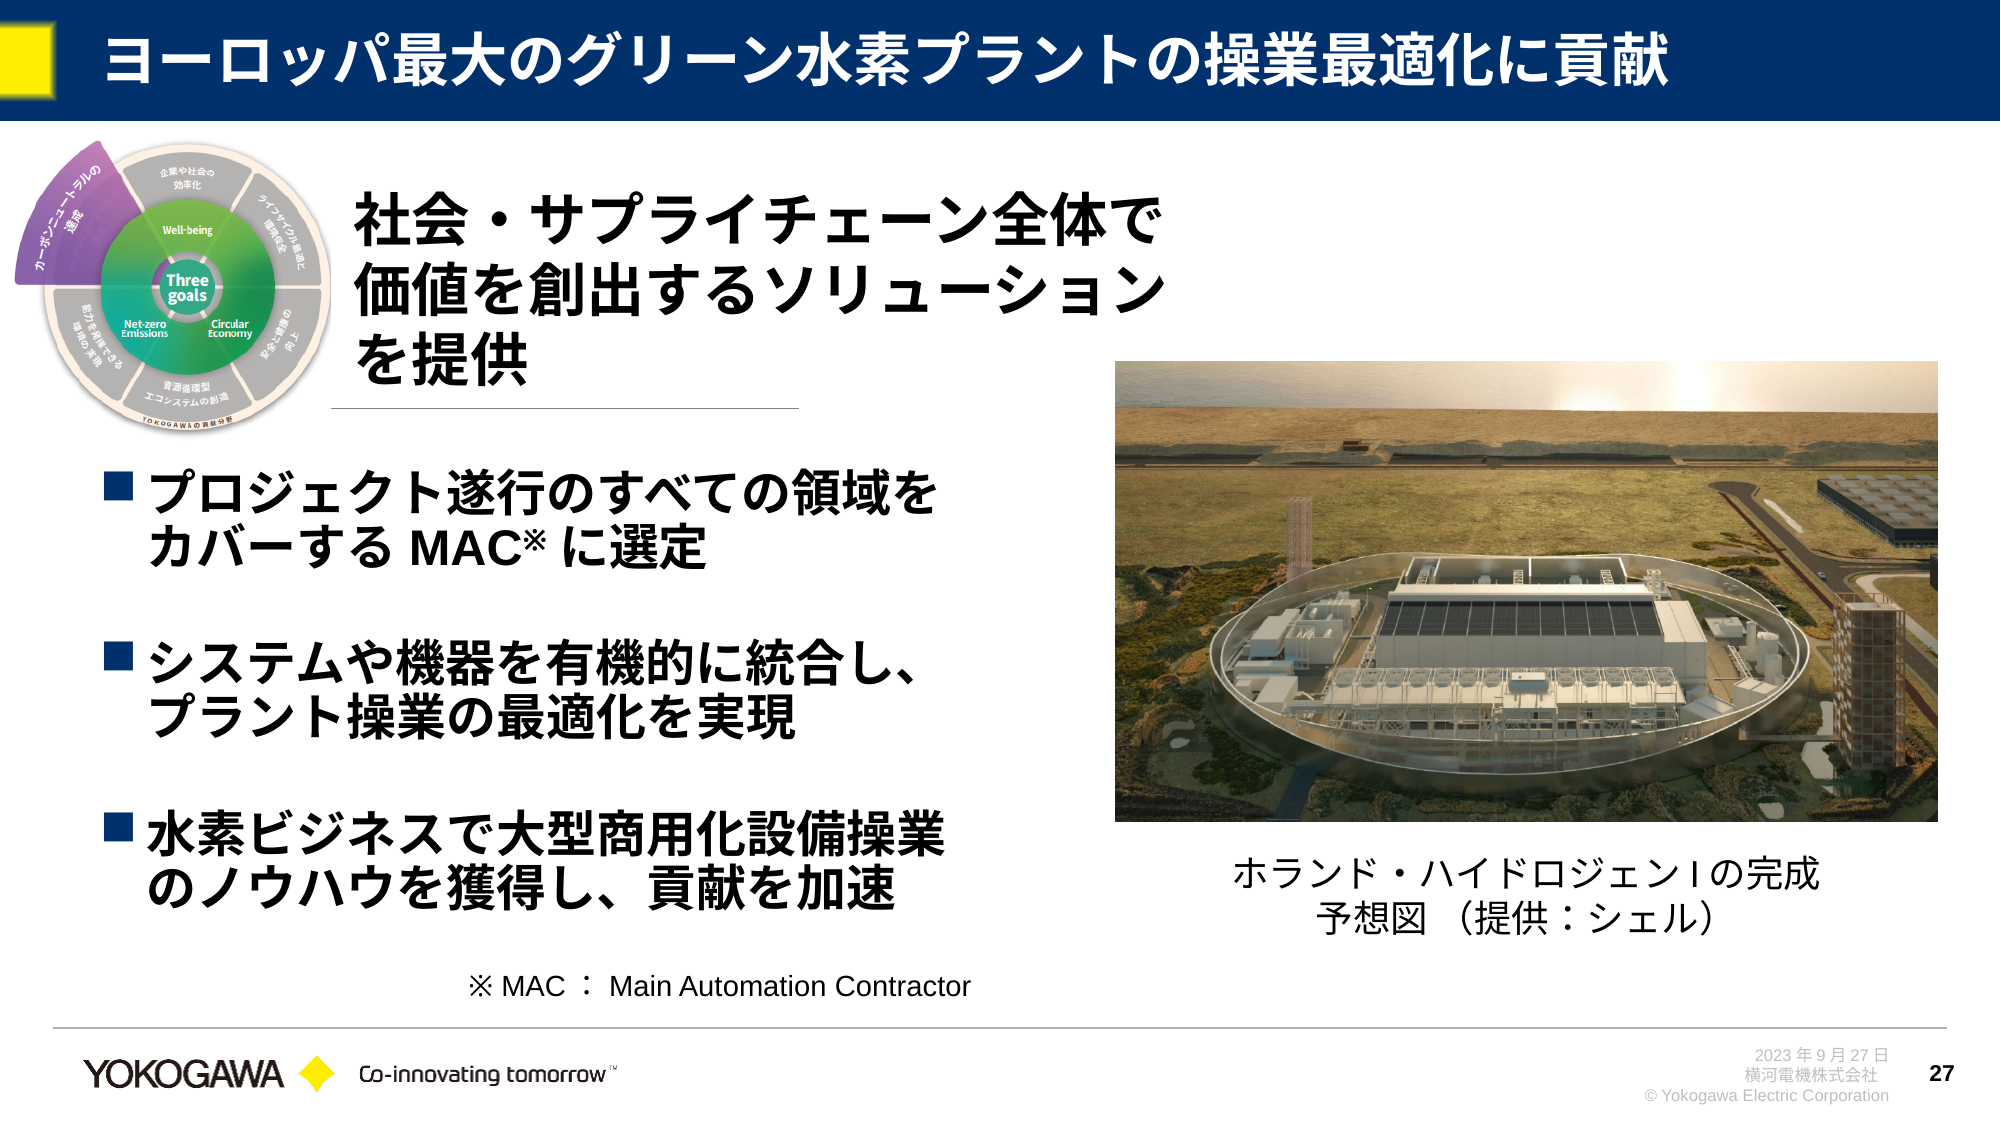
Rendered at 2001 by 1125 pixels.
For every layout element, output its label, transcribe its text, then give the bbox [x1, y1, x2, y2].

text_box ホランド・ハイドロジェンIの完成予想図 （提供：シェル） [1210, 845, 1843, 946]
picture [14, 128, 332, 445]
picture [83, 1055, 617, 1093]
text_box ※ MAC：Main Automation Contractor [453, 960, 987, 1010]
list プロジェクト遂行のすべての領域を カバーするMAC※に選定 システムや機器を有機的に統合し、 プラント操業の最適化を実現 水素ビジネスで大型商用化設備操業のノウハウを獲得し、貢献を加速 [84, 460, 984, 1030]
slide_number 27 [1904, 1042, 1970, 1103]
picture [1115, 361, 1938, 822]
picture [0, 6, 69, 115]
title ヨーロッパ最大のグリーン水素プラントの操業最適化に貢献 [84, 20, 1955, 106]
text_box 社会・サプライチェーン全体で価値を創出するソリューションを提供 [338, 213, 1238, 363]
